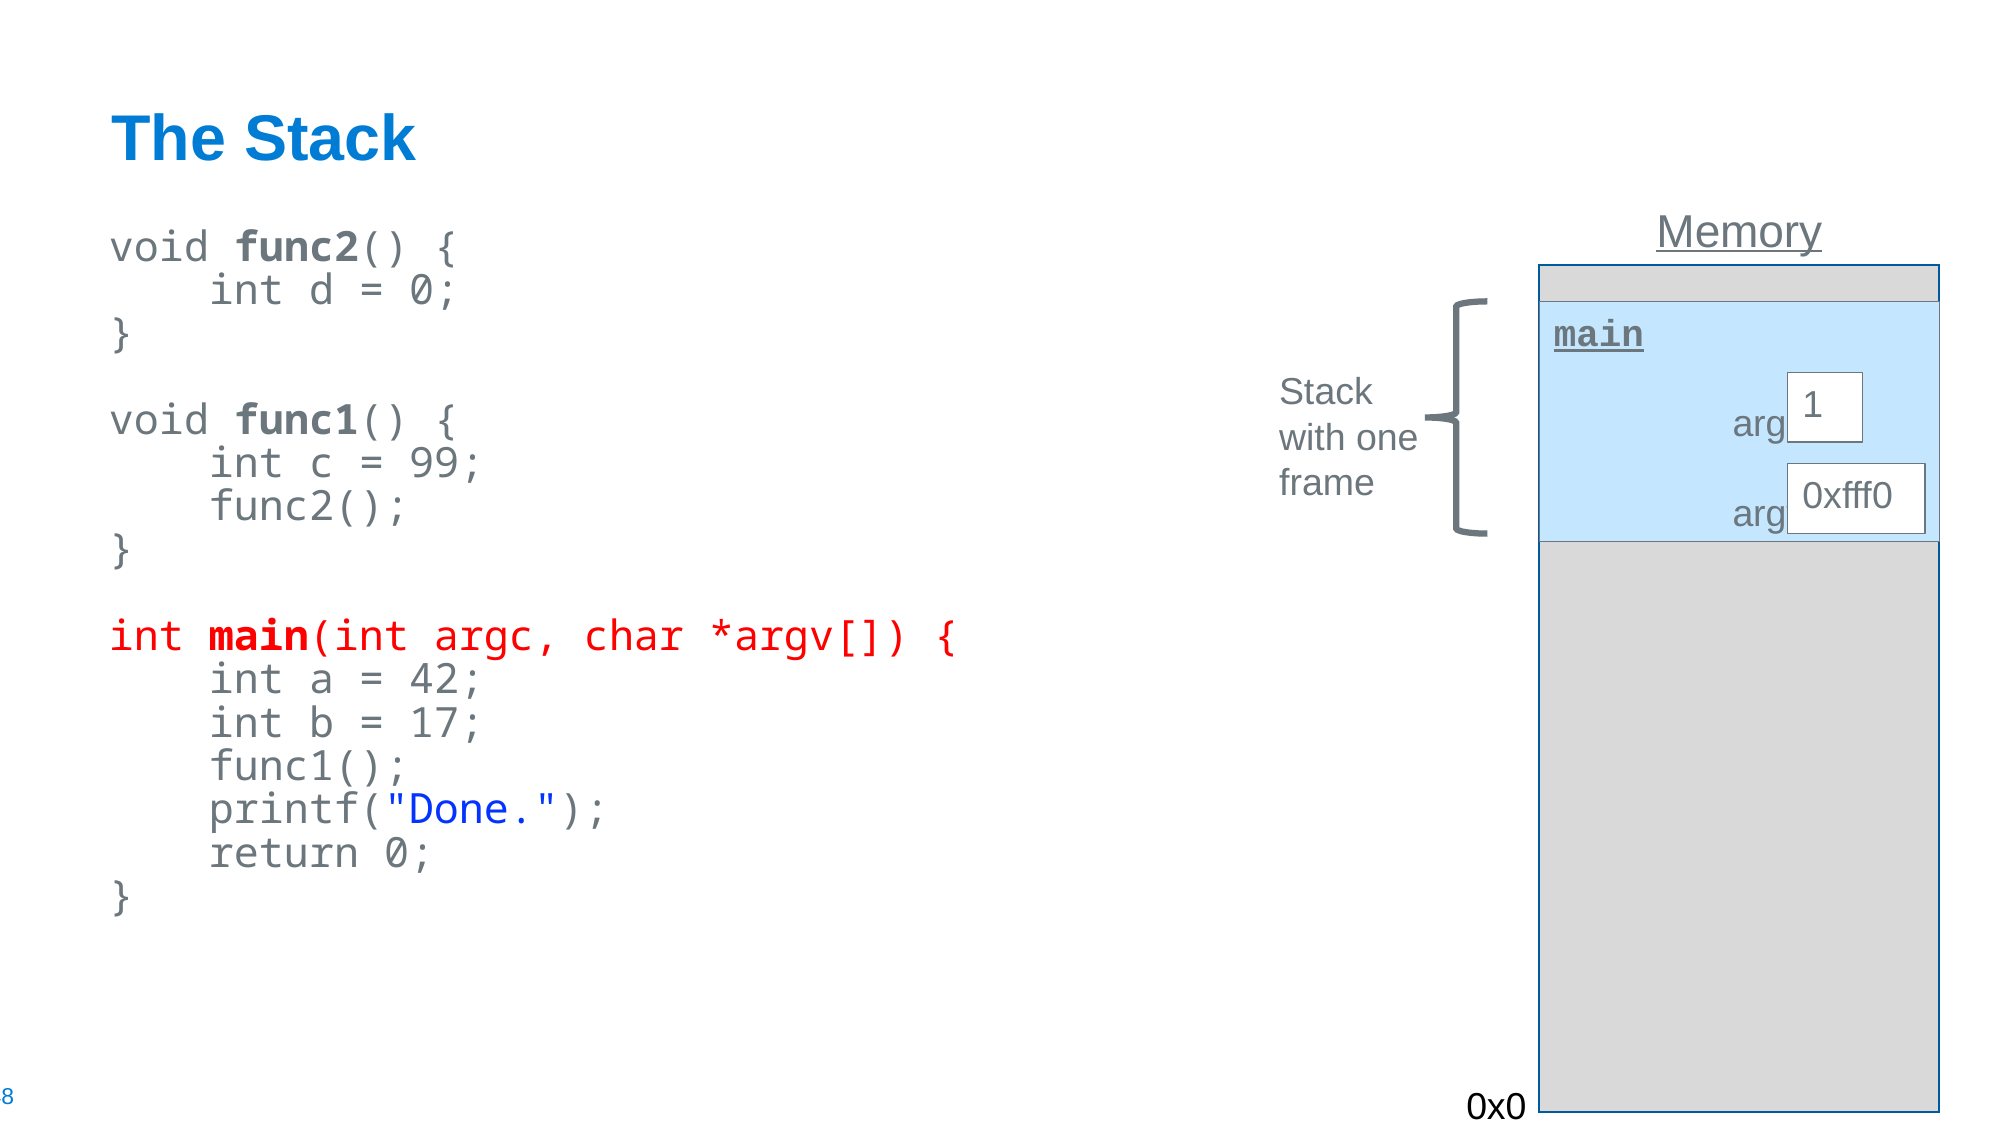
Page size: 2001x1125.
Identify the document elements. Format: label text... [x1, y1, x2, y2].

text_box [1444, 300, 1488, 535]
text_box 1 [1787, 372, 1863, 443]
title The Stack [96, 64, 1822, 183]
text_box Memory [1639, 199, 1840, 264]
text_box main argc: argv: [1539, 301, 1940, 542]
text_box 0xfff0 [1787, 463, 1925, 534]
text_box [1538, 264, 1940, 1113]
text_box void func2() { int d = 0; } void func1() { int c = 99; func2(); } int main(int argc, char *argv[]) { int a = 42; int b = 17; func1(); printf("Done."); return 0; } [37, 225, 1025, 988]
text_box Stack with one frame [1264, 360, 1444, 510]
text_box 0x0 [1451, 1074, 1542, 1125]
